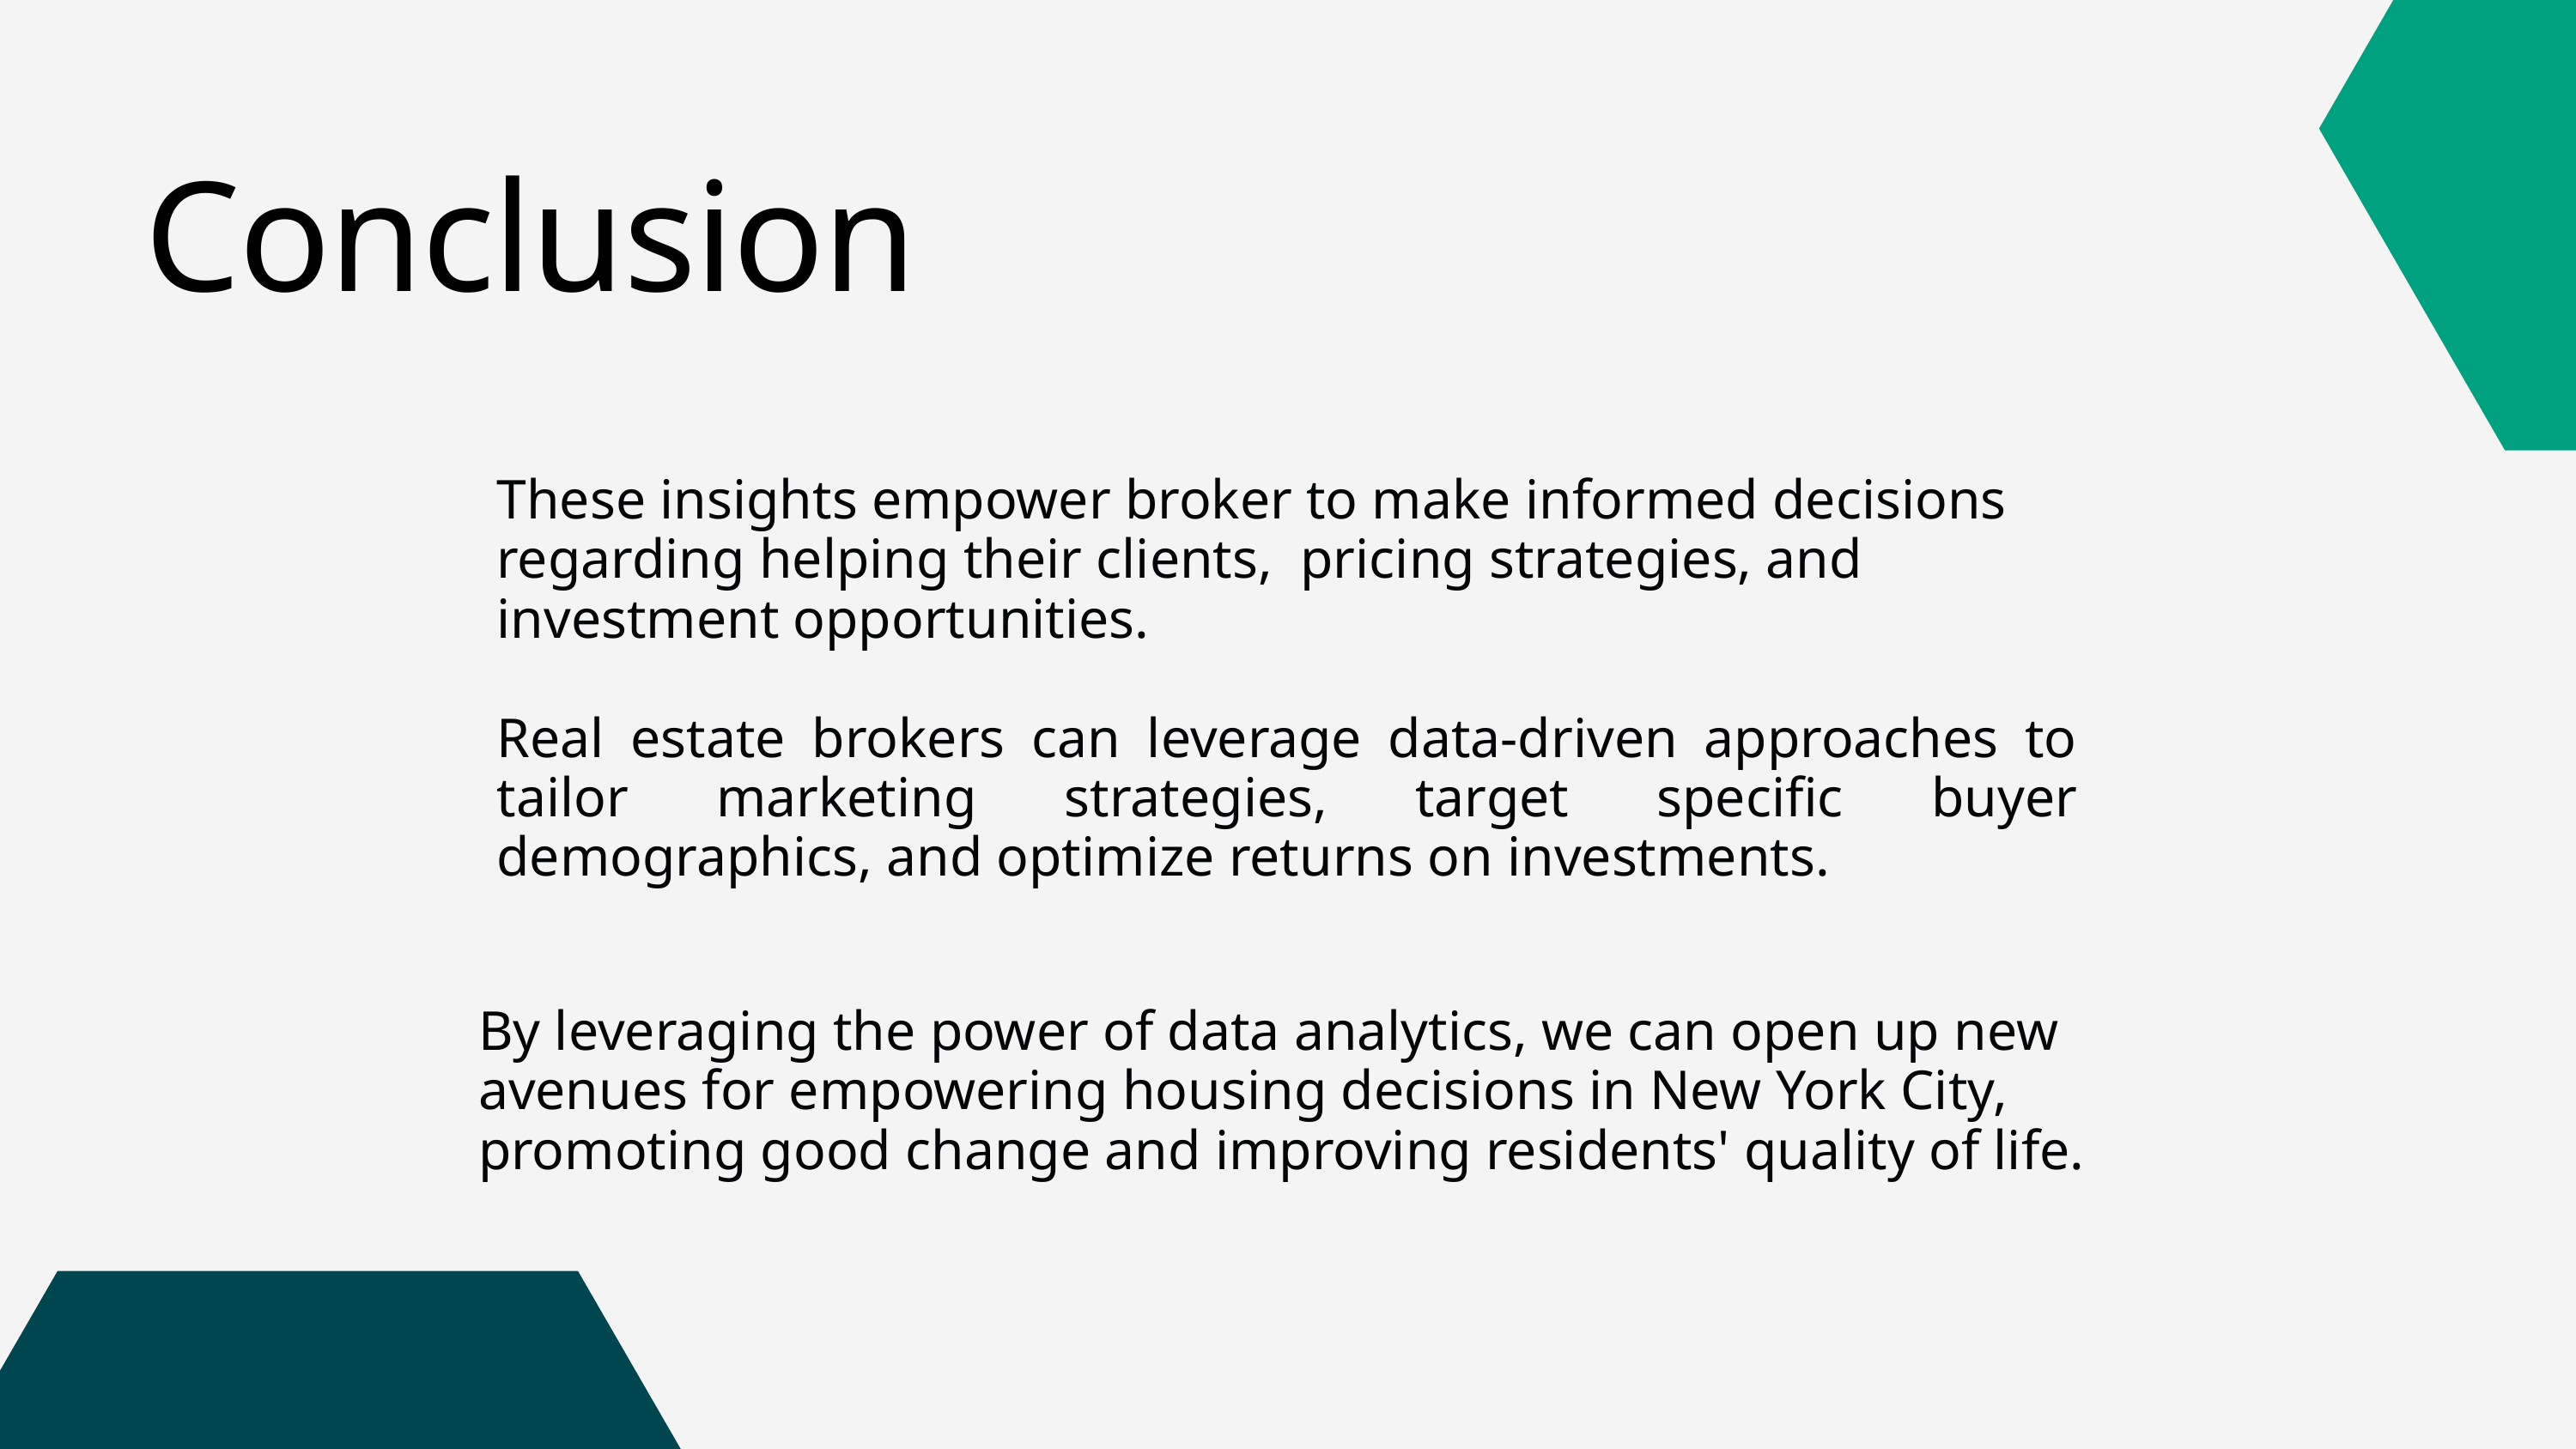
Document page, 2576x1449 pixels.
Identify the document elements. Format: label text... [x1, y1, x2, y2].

text_box By leveraging the power of data analytics, we can open up new avenues for empowering housing decisions in New York City, promoting good change and improving residents' quality of life. [478, 1001, 2102, 1180]
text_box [2318, 0, 2576, 451]
text_box Conclusion [144, 139, 925, 322]
text_box These insights empower broker to make informed decisions regarding helping their clients, pricing strategies, and investment opportunities. Real estate brokers can leverage data-driven approaches to tailor marketing strategies, target specific buyer demographics, and optimize returns on investments. [496, 470, 2080, 888]
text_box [0, 1270, 839, 1449]
